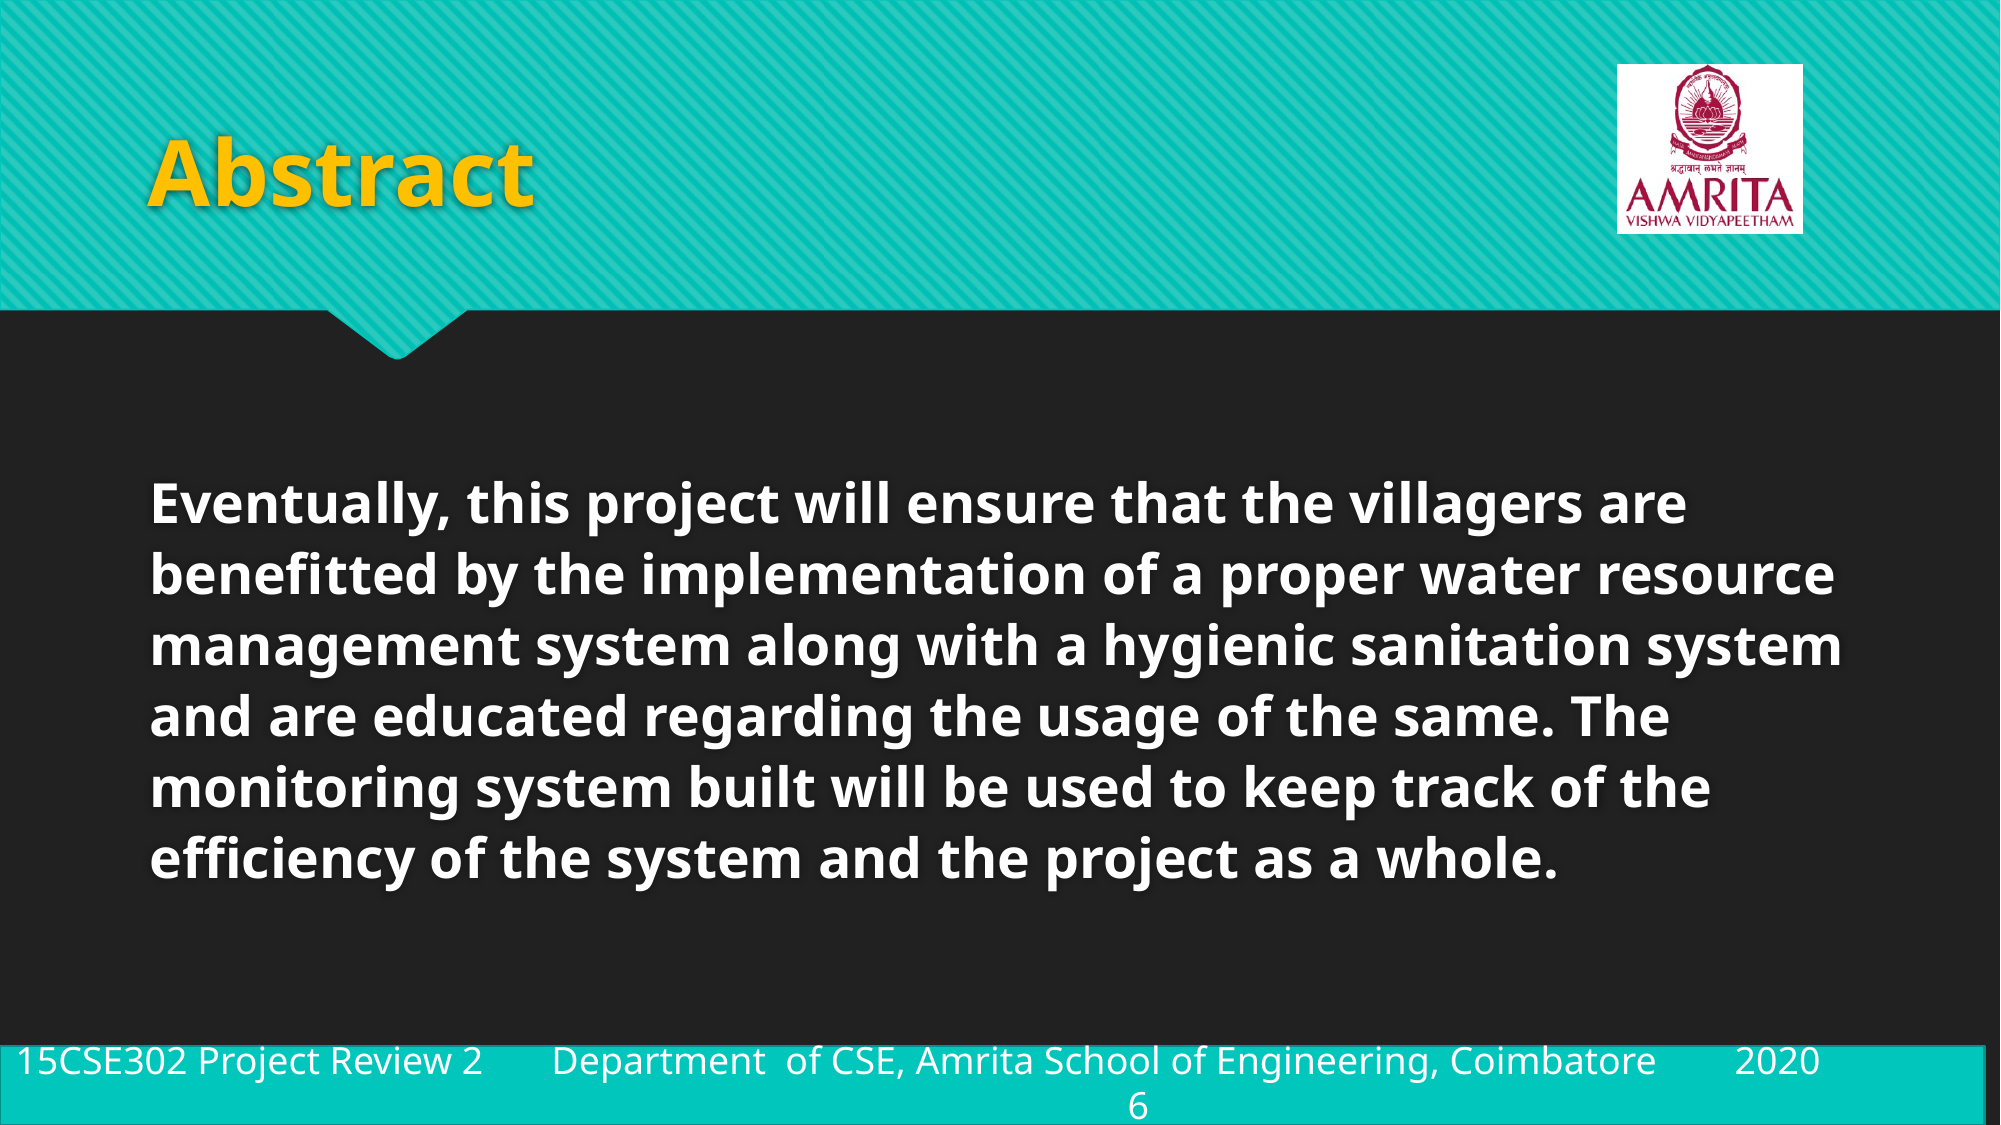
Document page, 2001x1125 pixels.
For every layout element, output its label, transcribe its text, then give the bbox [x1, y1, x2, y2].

list Eventually, this project will ensure that the villagers are benefitted by the implementation of a proper water resource management system along with a hygienic sanitation system and are educated regarding the usage of the same. The monitoring system built will be used to keep track of the efficiency of the system and the project as a whole. [134, 364, 1866, 962]
title Abstract [132, 73, 1868, 233]
picture [1617, 64, 1803, 73]
